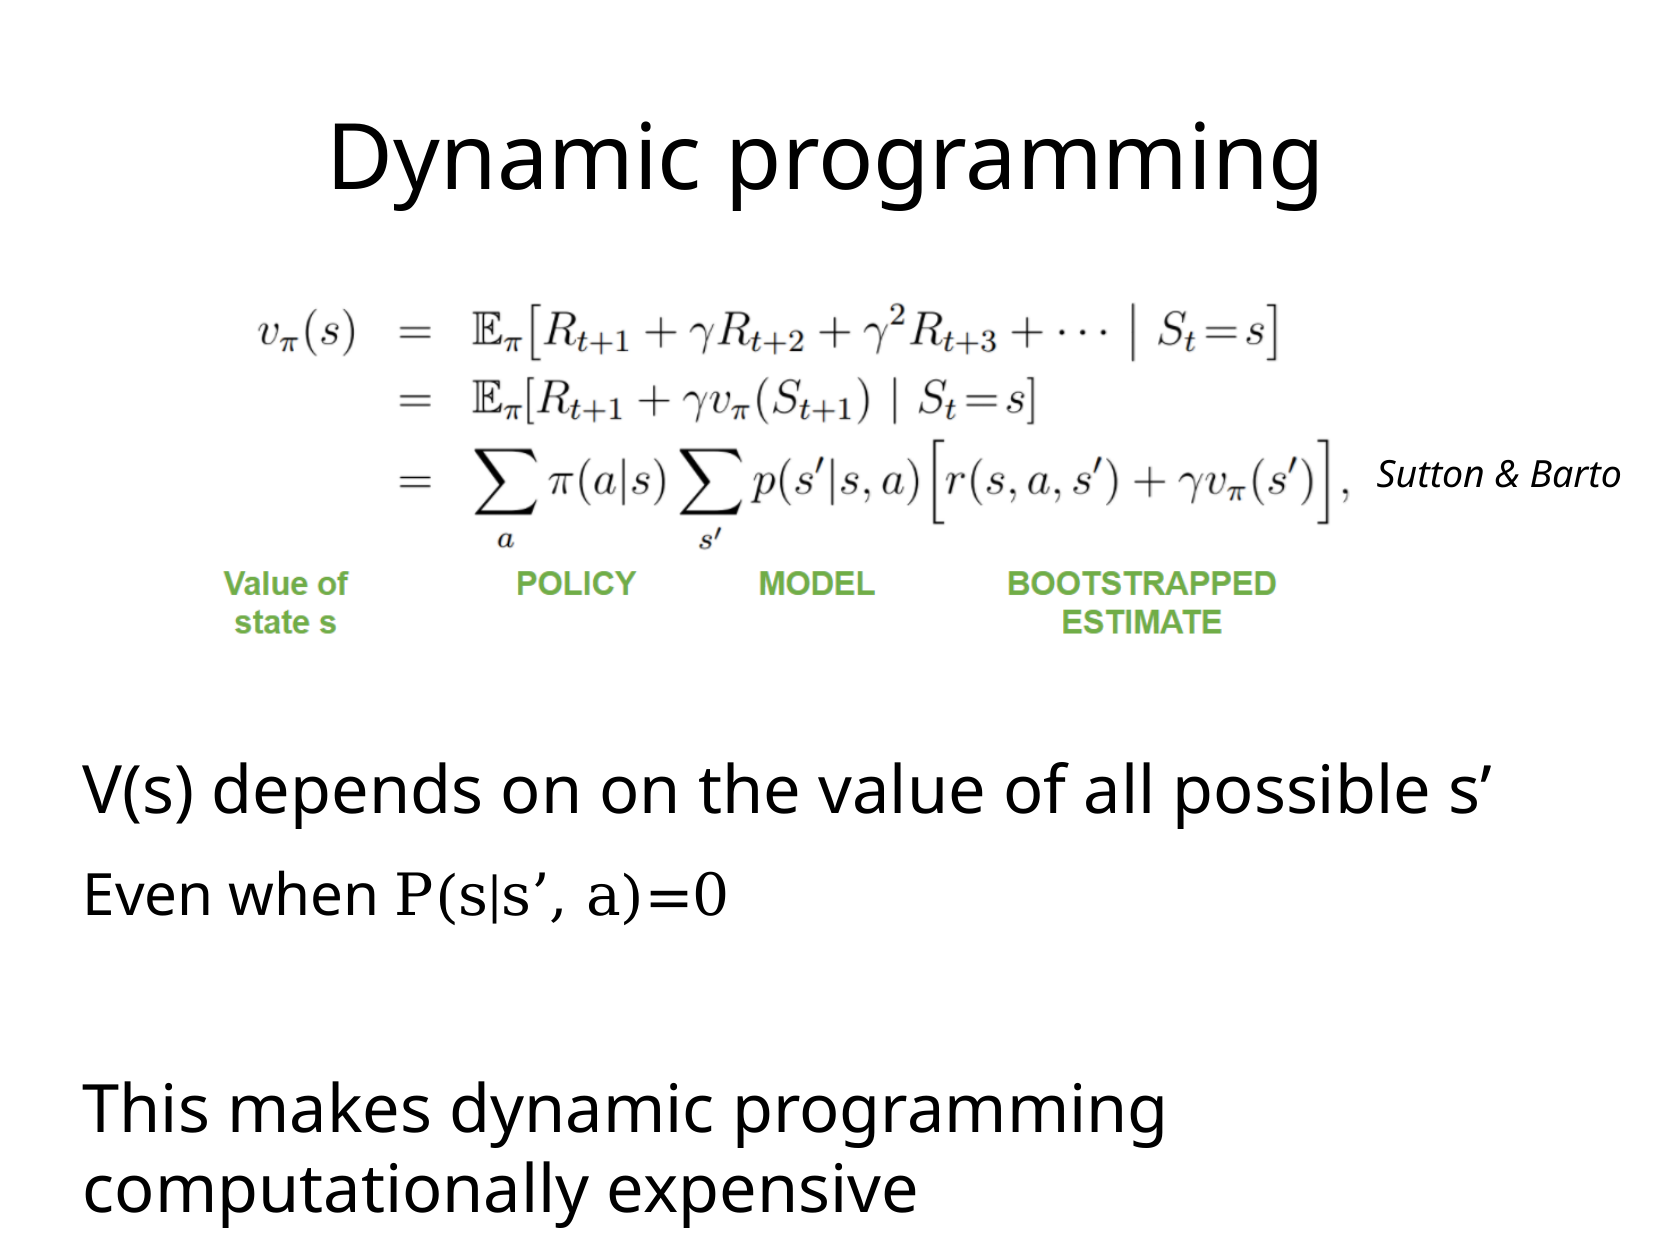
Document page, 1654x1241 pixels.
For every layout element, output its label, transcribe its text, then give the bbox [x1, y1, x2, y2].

picture [82, 249, 1428, 697]
text_box Sutton & Barto [1428, 416, 1654, 530]
title Dynamic programming [82, 49, 1571, 257]
list V(s) depends on on the value of all possible s’ Even when P(s|s’, a)=0 This makes dynamic programming computationally expensive [82, 747, 1571, 1145]
